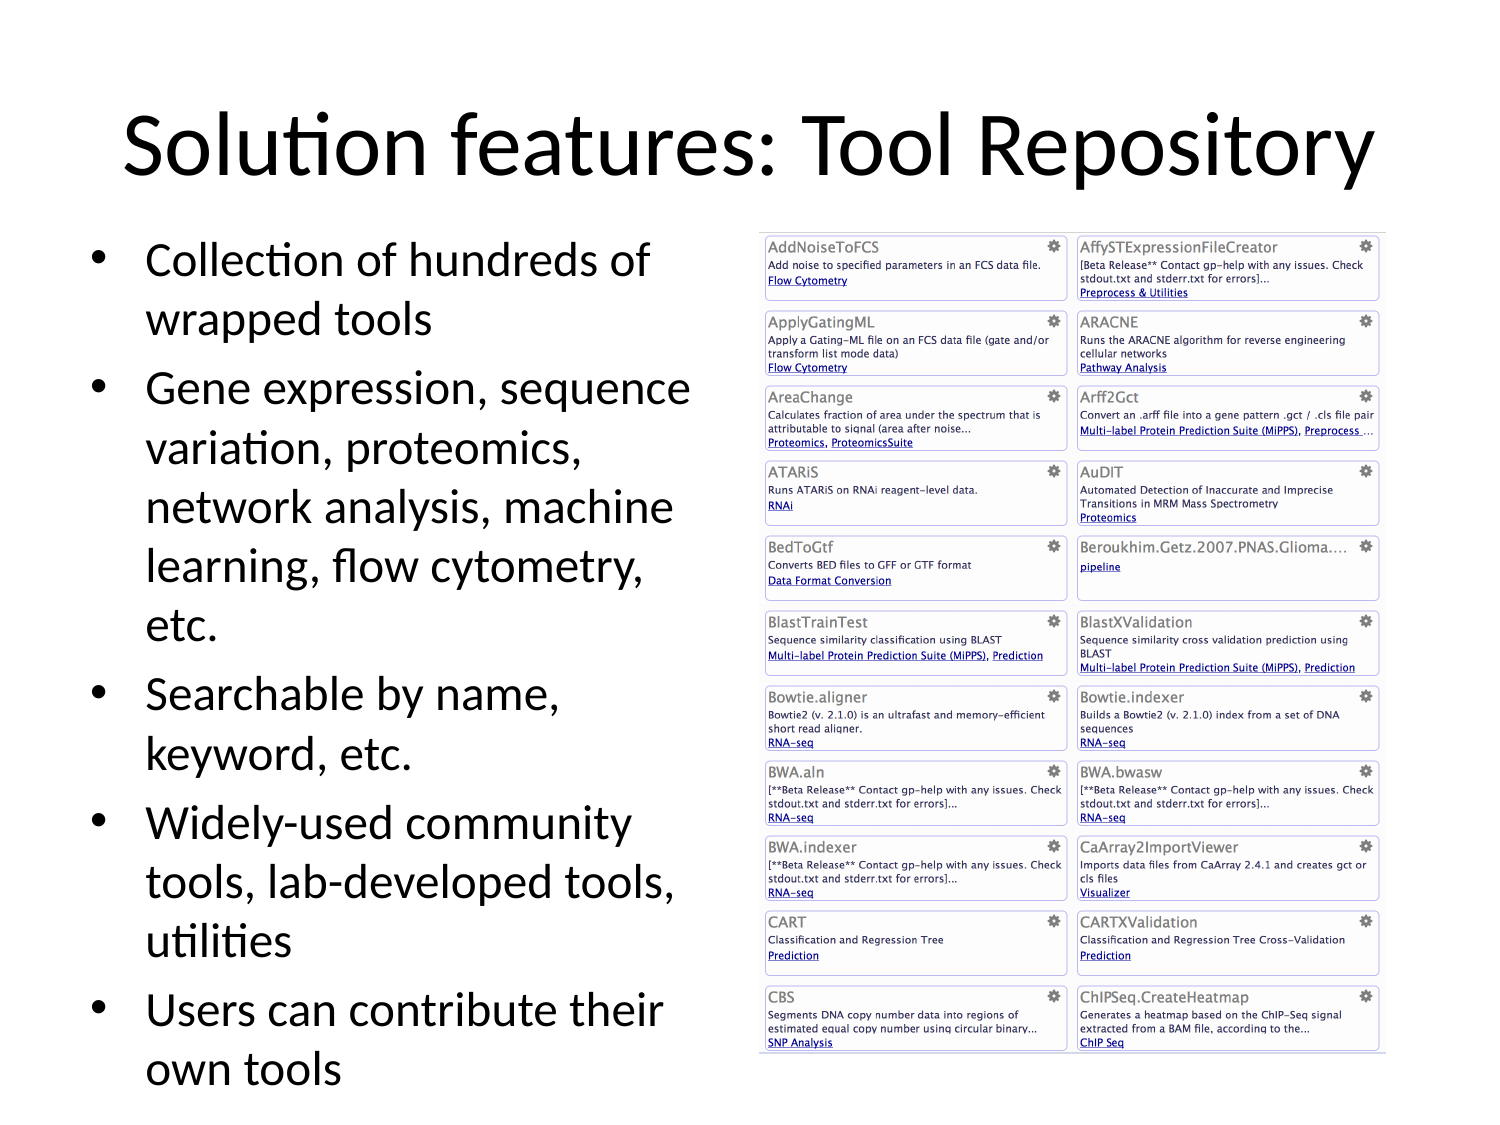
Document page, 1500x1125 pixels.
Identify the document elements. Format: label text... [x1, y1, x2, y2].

title Solution features: Tool Repository [75, 45, 1425, 233]
picture [758, 232, 1386, 1054]
list Collection of hundreds of wrapped tools Gene expression, sequence variation, proteomics, network analysis, machine learning, flow cytometry, etc. Searchable by name, keyword, etc. Widely-used community tools, lab-developed tools, utilities Users can contribute their own tools [75, 219, 724, 1108]
